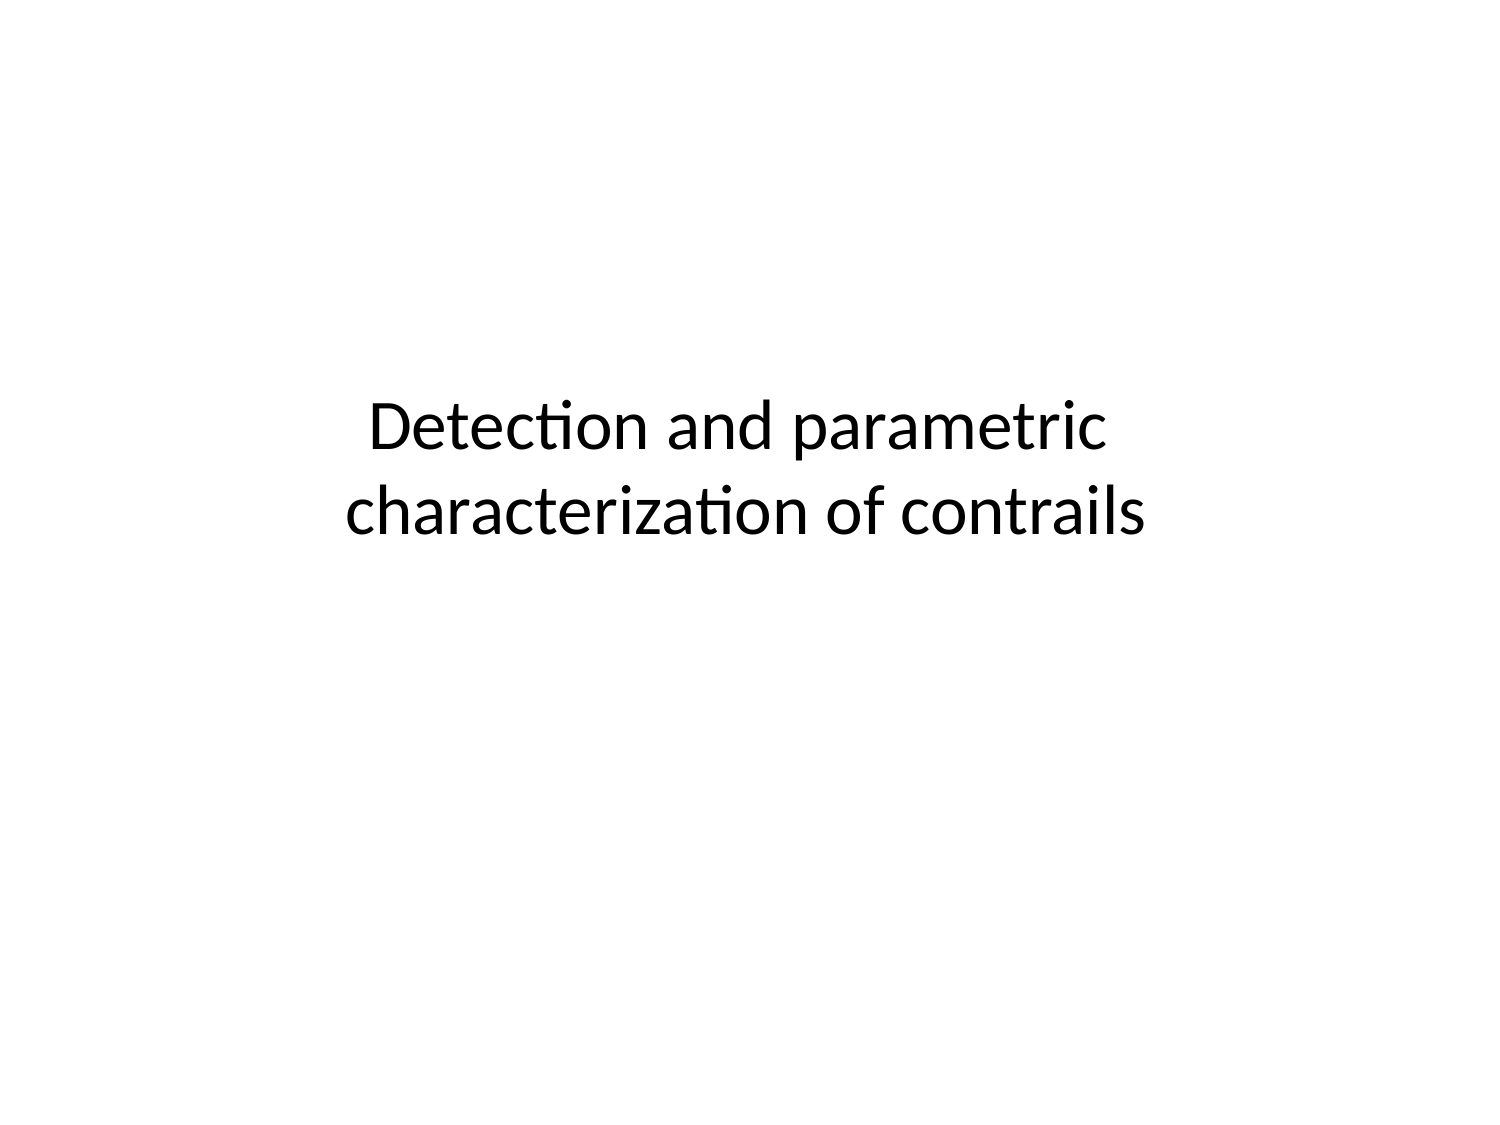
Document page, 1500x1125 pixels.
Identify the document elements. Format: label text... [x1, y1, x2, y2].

title Detection and parametric characterization of contrails [45, 369, 1447, 558]
